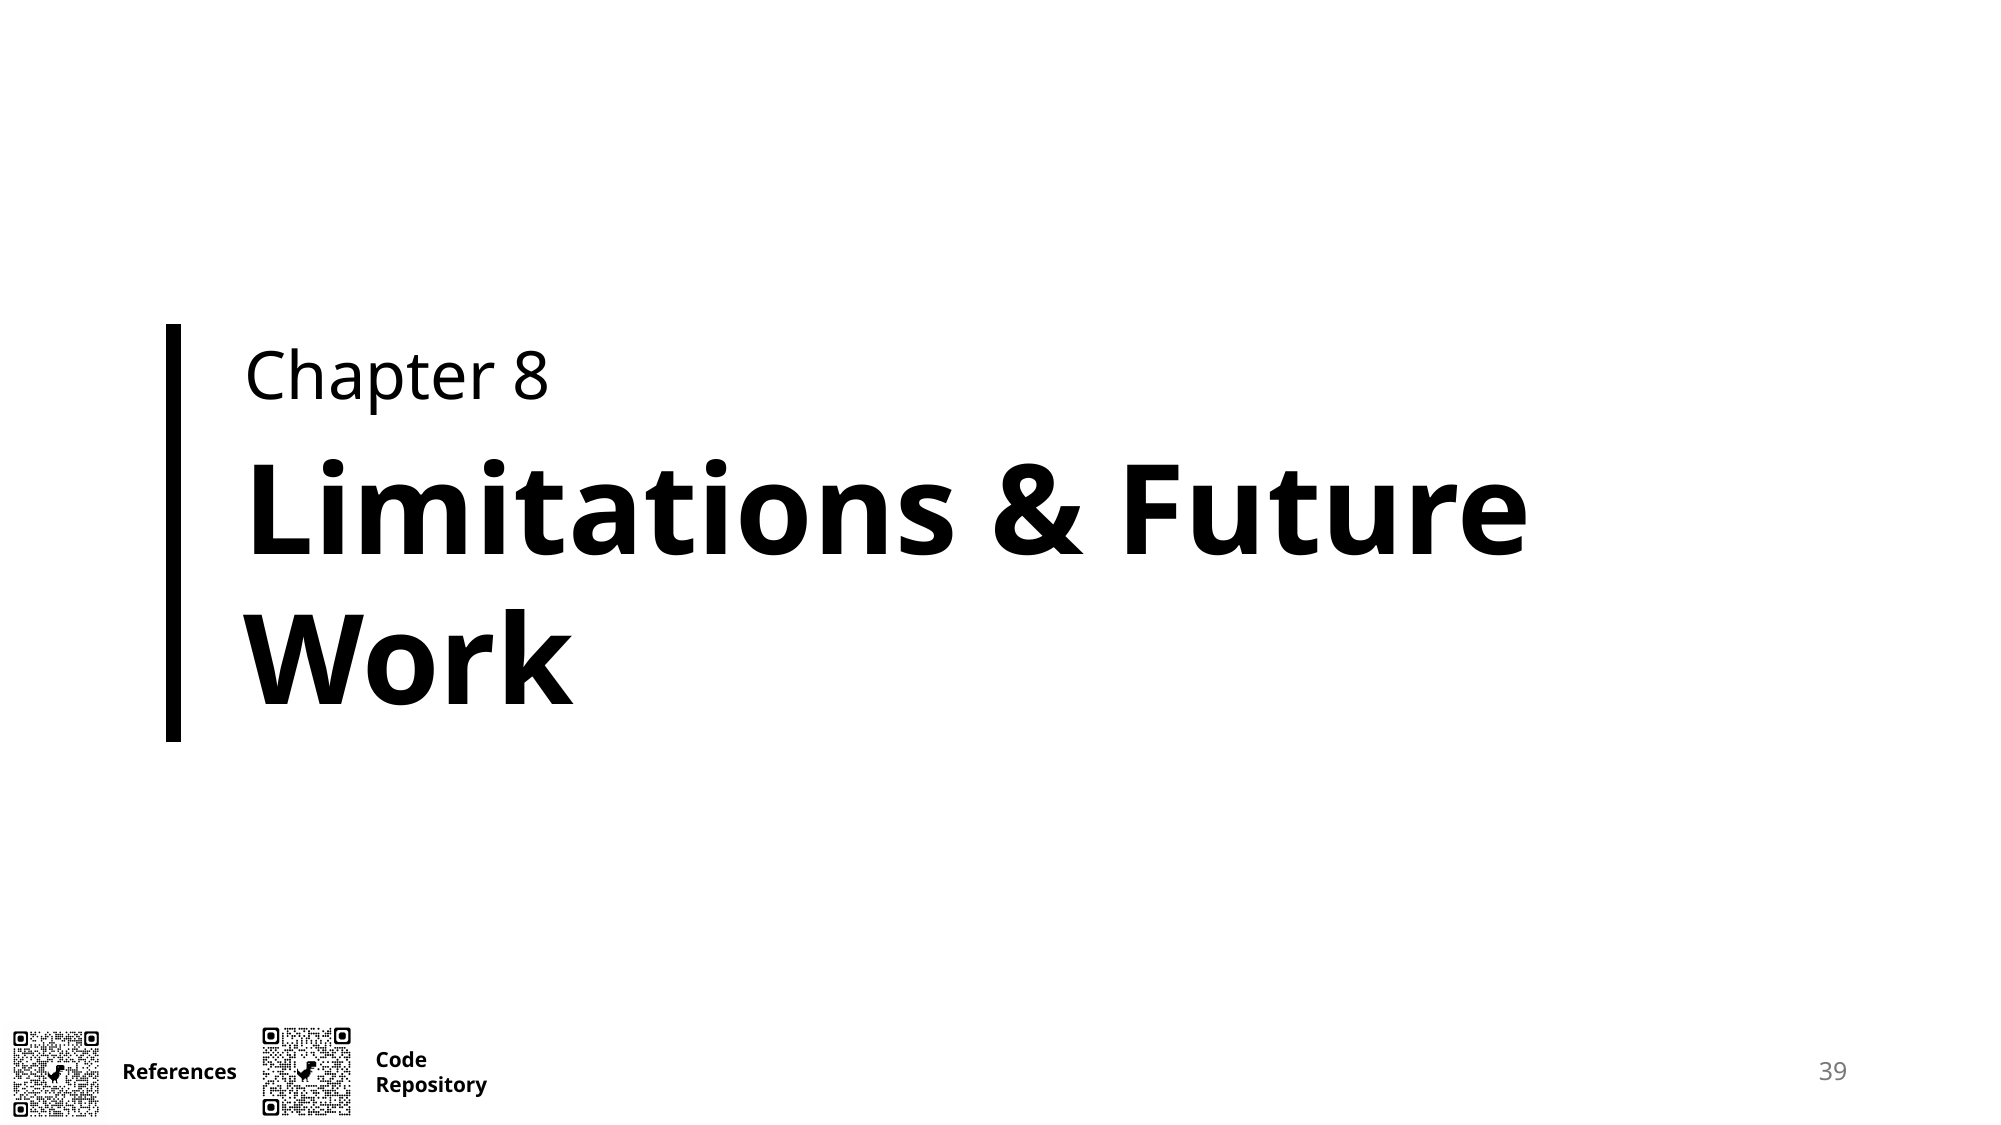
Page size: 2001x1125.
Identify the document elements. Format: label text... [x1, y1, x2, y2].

picture [0, 1017, 108, 1125]
text_box References [108, 1051, 252, 1092]
picture [252, 1017, 361, 1125]
text_box Chapter 8 [229, 326, 567, 421]
text_box Code Repository [361, 1038, 503, 1104]
slide_number 39 [1412, 1042, 1863, 1103]
text_box [166, 324, 181, 742]
text_box Limitations & Future Work [229, 422, 1806, 737]
